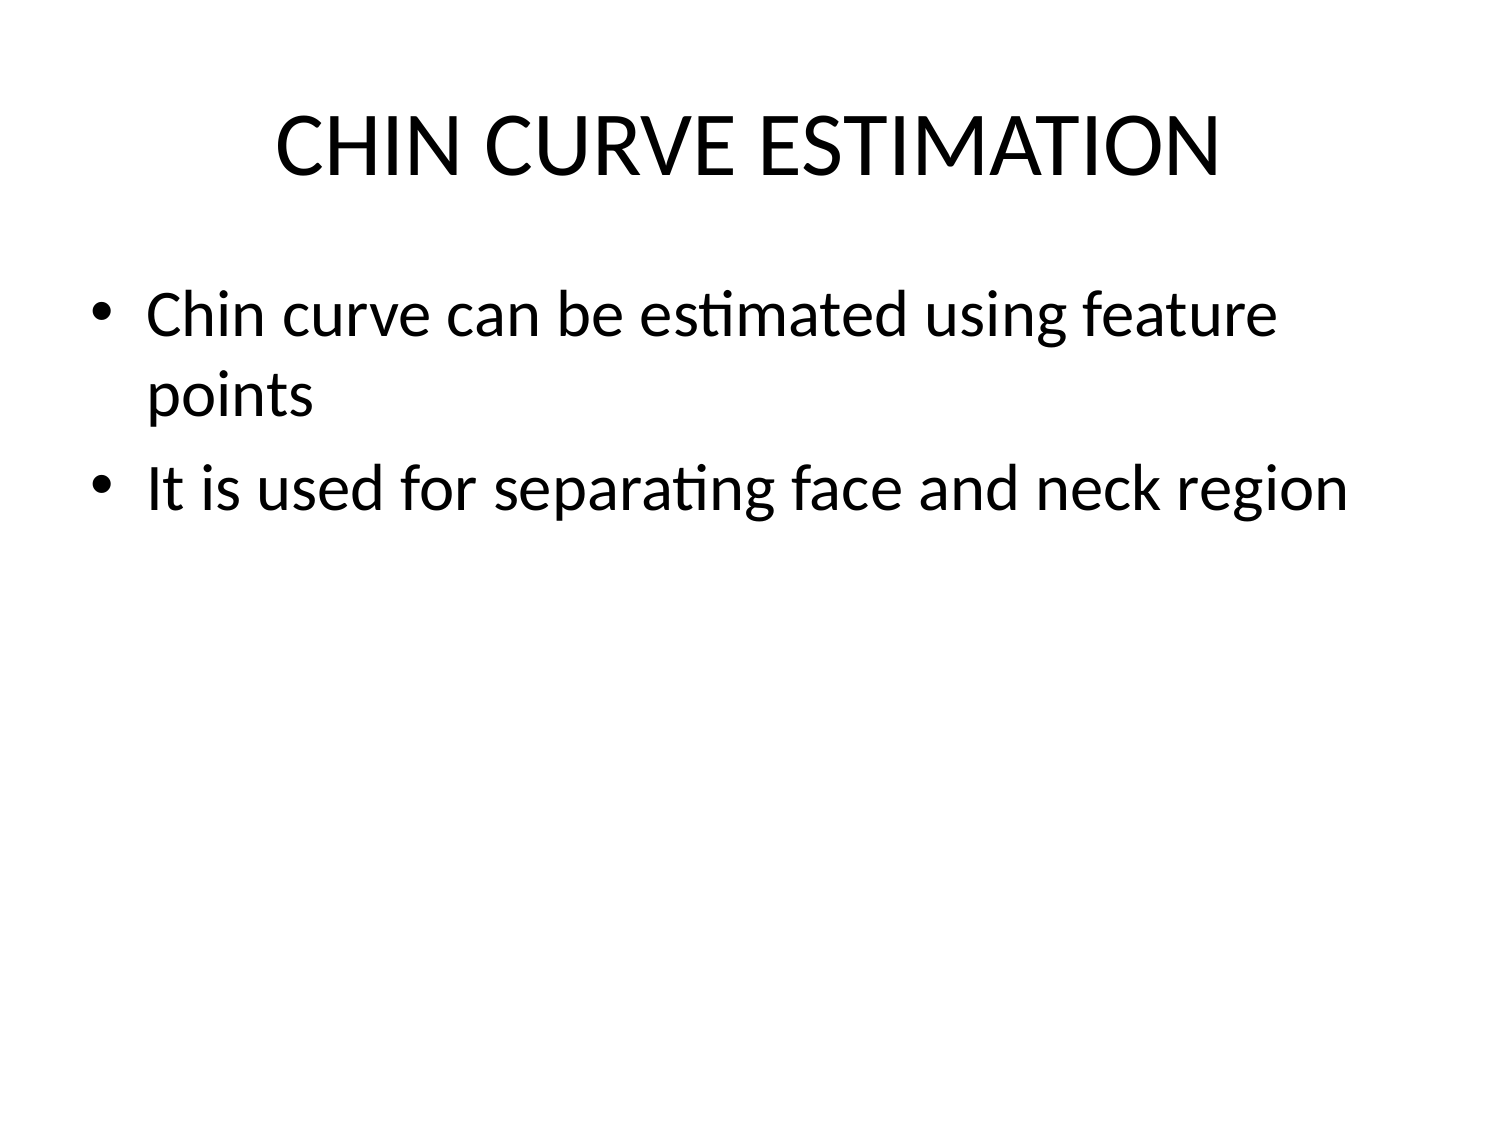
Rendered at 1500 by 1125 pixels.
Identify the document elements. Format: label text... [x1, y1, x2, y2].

title CHIN CURVE ESTIMATION [75, 45, 1425, 233]
list Chin curve can be estimated using feature points It is used for separating face and neck region [75, 262, 1425, 1005]
